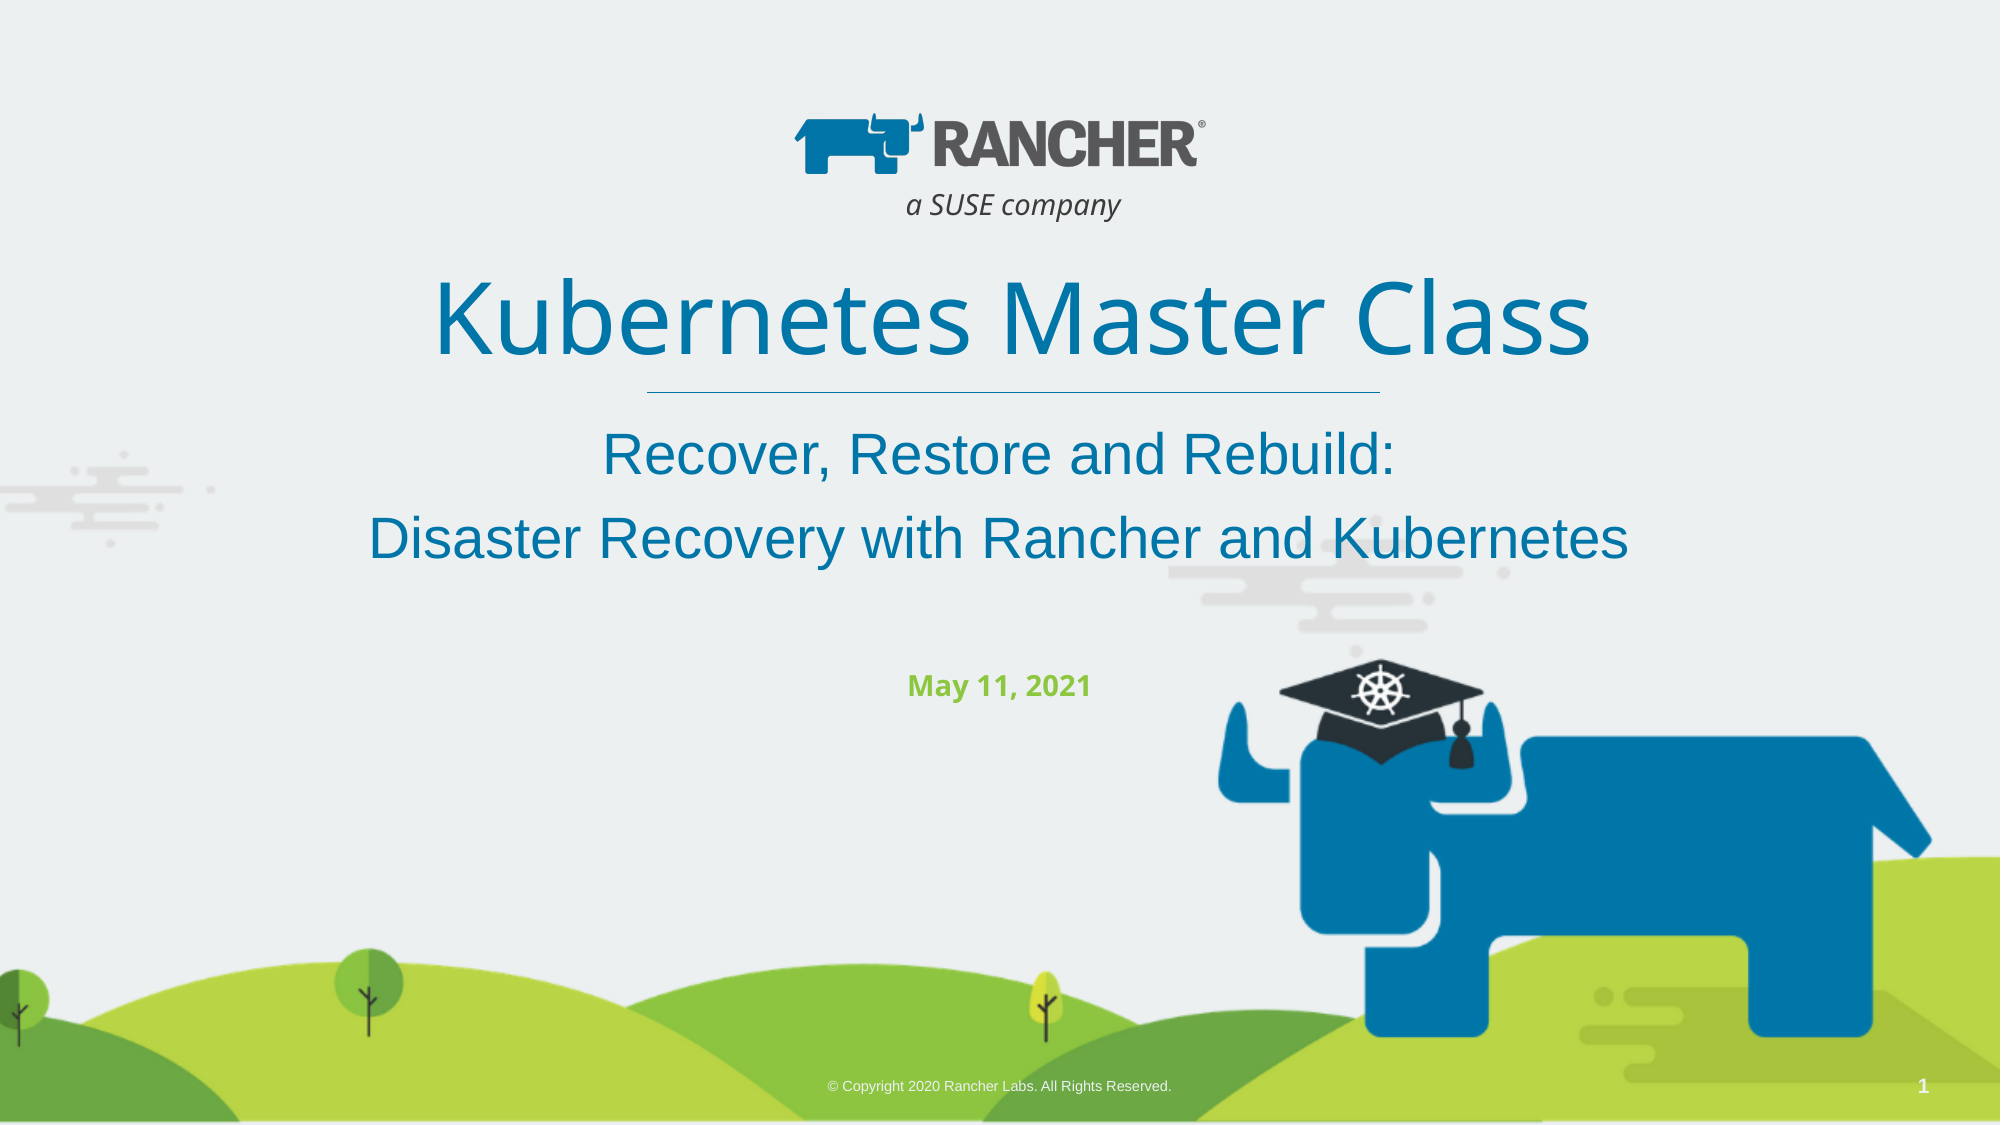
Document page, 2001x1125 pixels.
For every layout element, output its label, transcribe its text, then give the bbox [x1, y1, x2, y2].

picture [0, 0, 2000, 1125]
list May 11, 2021 [565, 669, 1435, 705]
text_box Recover, Restore and Rebuild: Disaster Recovery with Rancher and Kubernetes [198, 424, 1802, 572]
text_box a SUSE company [771, 178, 1255, 229]
list Kubernetes Master Class [278, 268, 1749, 424]
